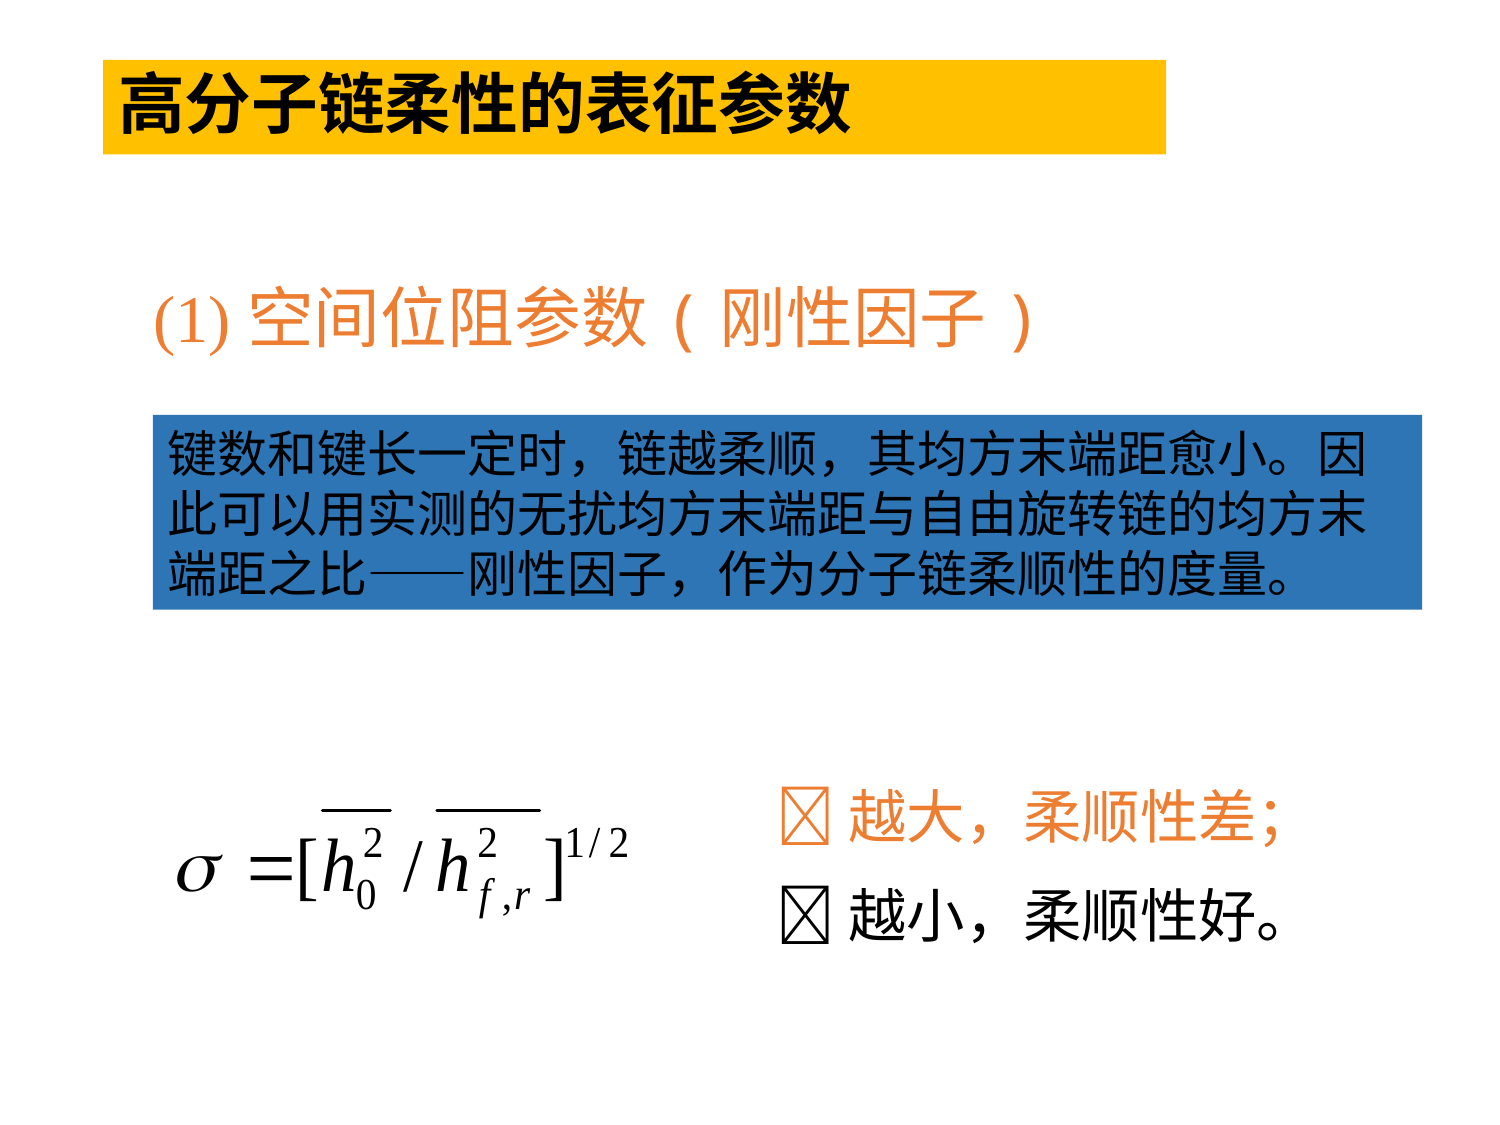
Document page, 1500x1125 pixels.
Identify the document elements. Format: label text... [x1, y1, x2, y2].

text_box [166, 796, 640, 936]
text_box 越大，柔顺性差； 越小，柔顺性好。 [761, 772, 1376, 957]
text_box (1)空间位阻参数(刚性因子) [138, 259, 1141, 372]
title 高分子链柔性的表征参数 [103, 59, 1167, 155]
text_box 键数和键长一定时，链越柔顺，其均方末端距愈小。因此可以用实测的无扰均方末端距与自由旋转链的均方末端距之比——刚性因子，作为分子链柔顺性的度量。 [152, 414, 1423, 610]
